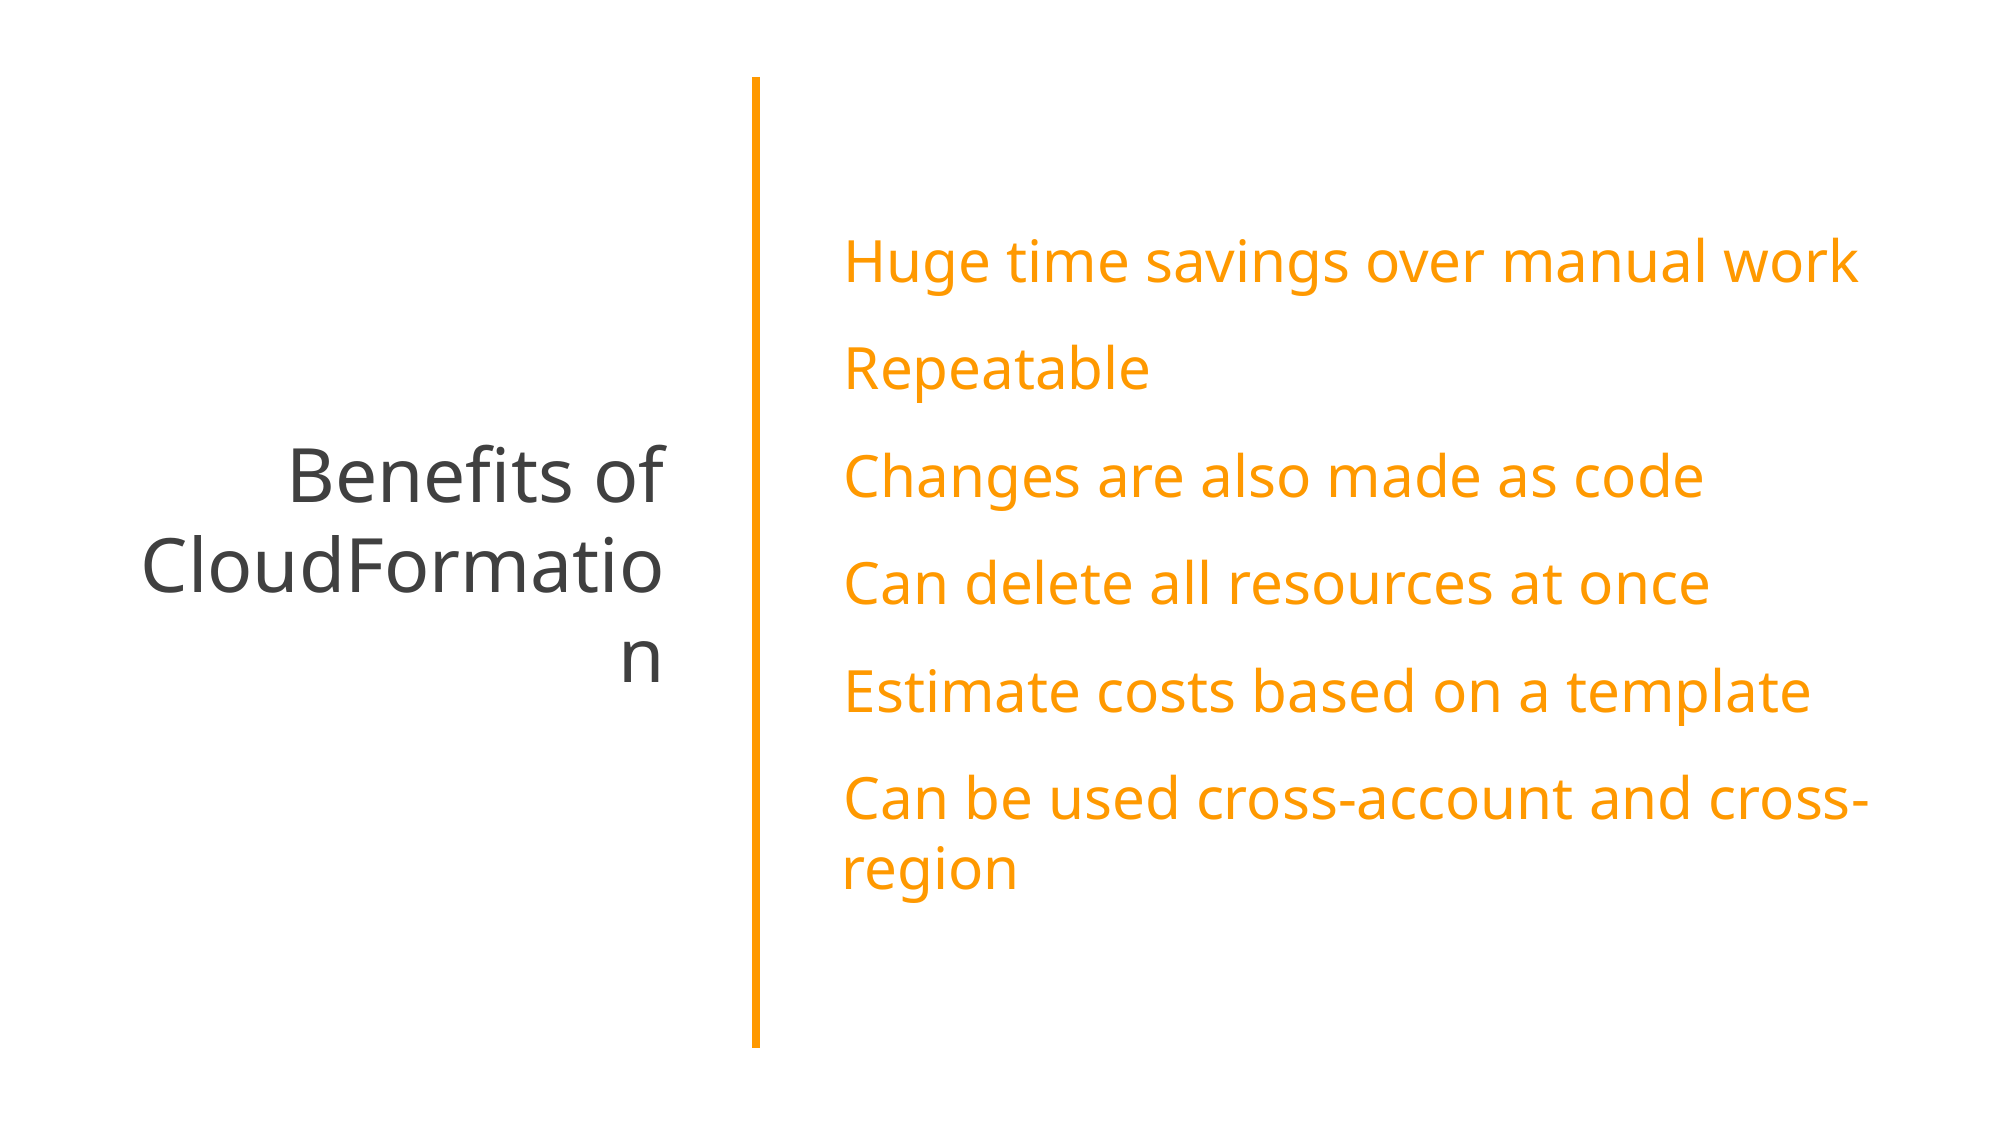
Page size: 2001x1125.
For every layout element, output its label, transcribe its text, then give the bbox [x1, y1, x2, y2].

list Huge time savings over manual work Repeatable Changes are also made as code Can delete all resources at once Estimate costs based on a template Can be used cross-account and cross-region [832, 76, 1900, 1048]
list Benefits of CloudFormation [91, 76, 680, 1048]
